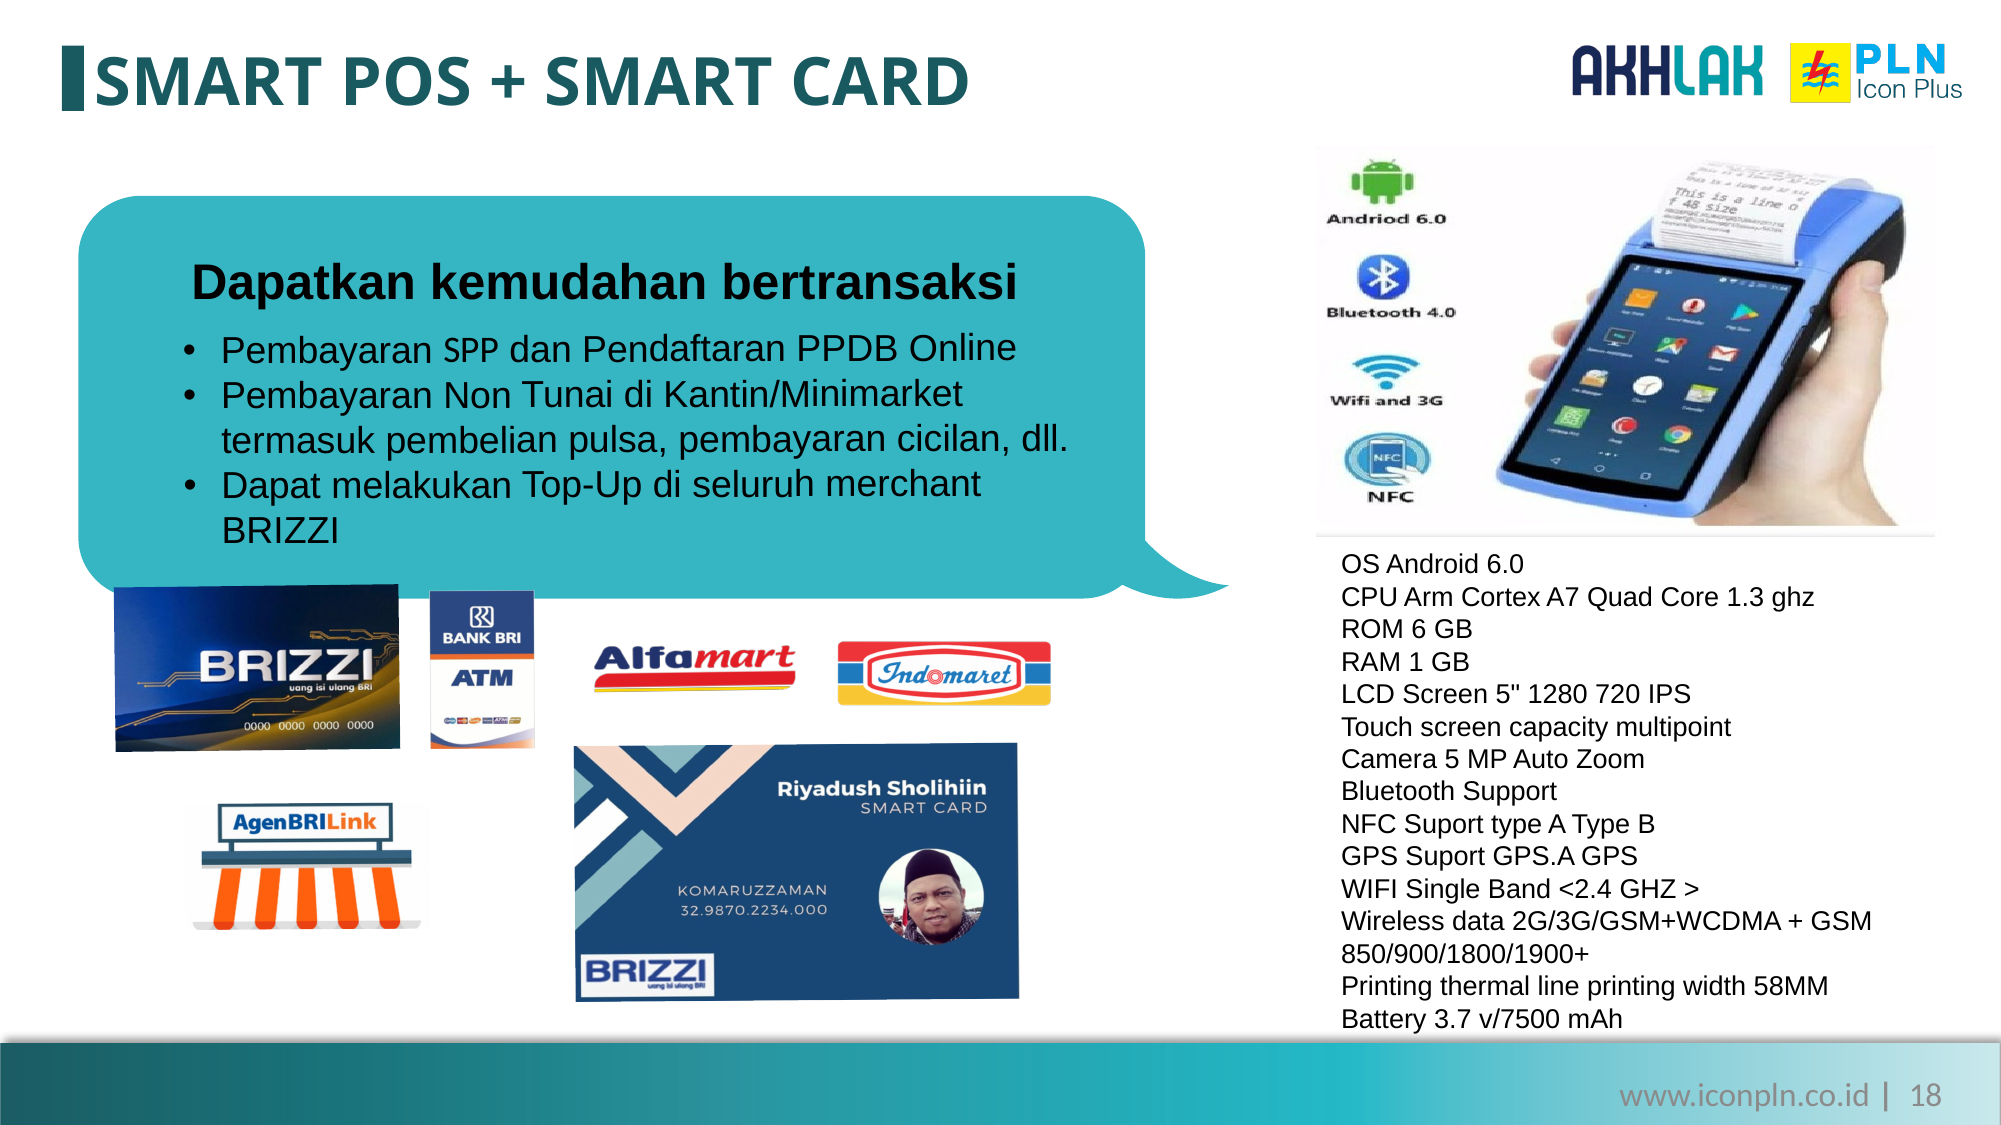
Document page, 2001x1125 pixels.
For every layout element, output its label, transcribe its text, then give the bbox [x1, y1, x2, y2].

text_box SMART POS + SMART CARD [79, 40, 1098, 128]
picture [574, 743, 1020, 1002]
picture [185, 802, 430, 930]
picture [430, 590, 535, 749]
picture [113, 585, 400, 752]
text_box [1315, 146, 1941, 537]
picture [831, 610, 1056, 719]
picture [1560, 6, 1775, 128]
slide_number www.iconpln.co.id | 18 [1507, 1063, 1958, 1123]
picture [574, 611, 820, 726]
picture [1776, 37, 1976, 109]
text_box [78, 195, 1229, 599]
text_box OS Android 6.0 CPU Arm Cortex A7 Quad Core 1.3 ghz ROM 6 GB RAM 1 GB LCD Screen 5" 1280 720 IPS Touch screen capacity multipoint Camera 5 MP Auto Zoom Bluetooth Support NFC Suport type A Type B GPS Suport GPS.A GPS WIFI Single Band <2.4 GHZ > Wireless data 2G/3G/GSM+WCDMA + GSM 850/900/1800/1900+ Printing thermal line printing width 58MM Battery 3.7 v/7500 mAh [1340, 546, 1954, 1034]
picture [0, 1043, 2000, 1125]
